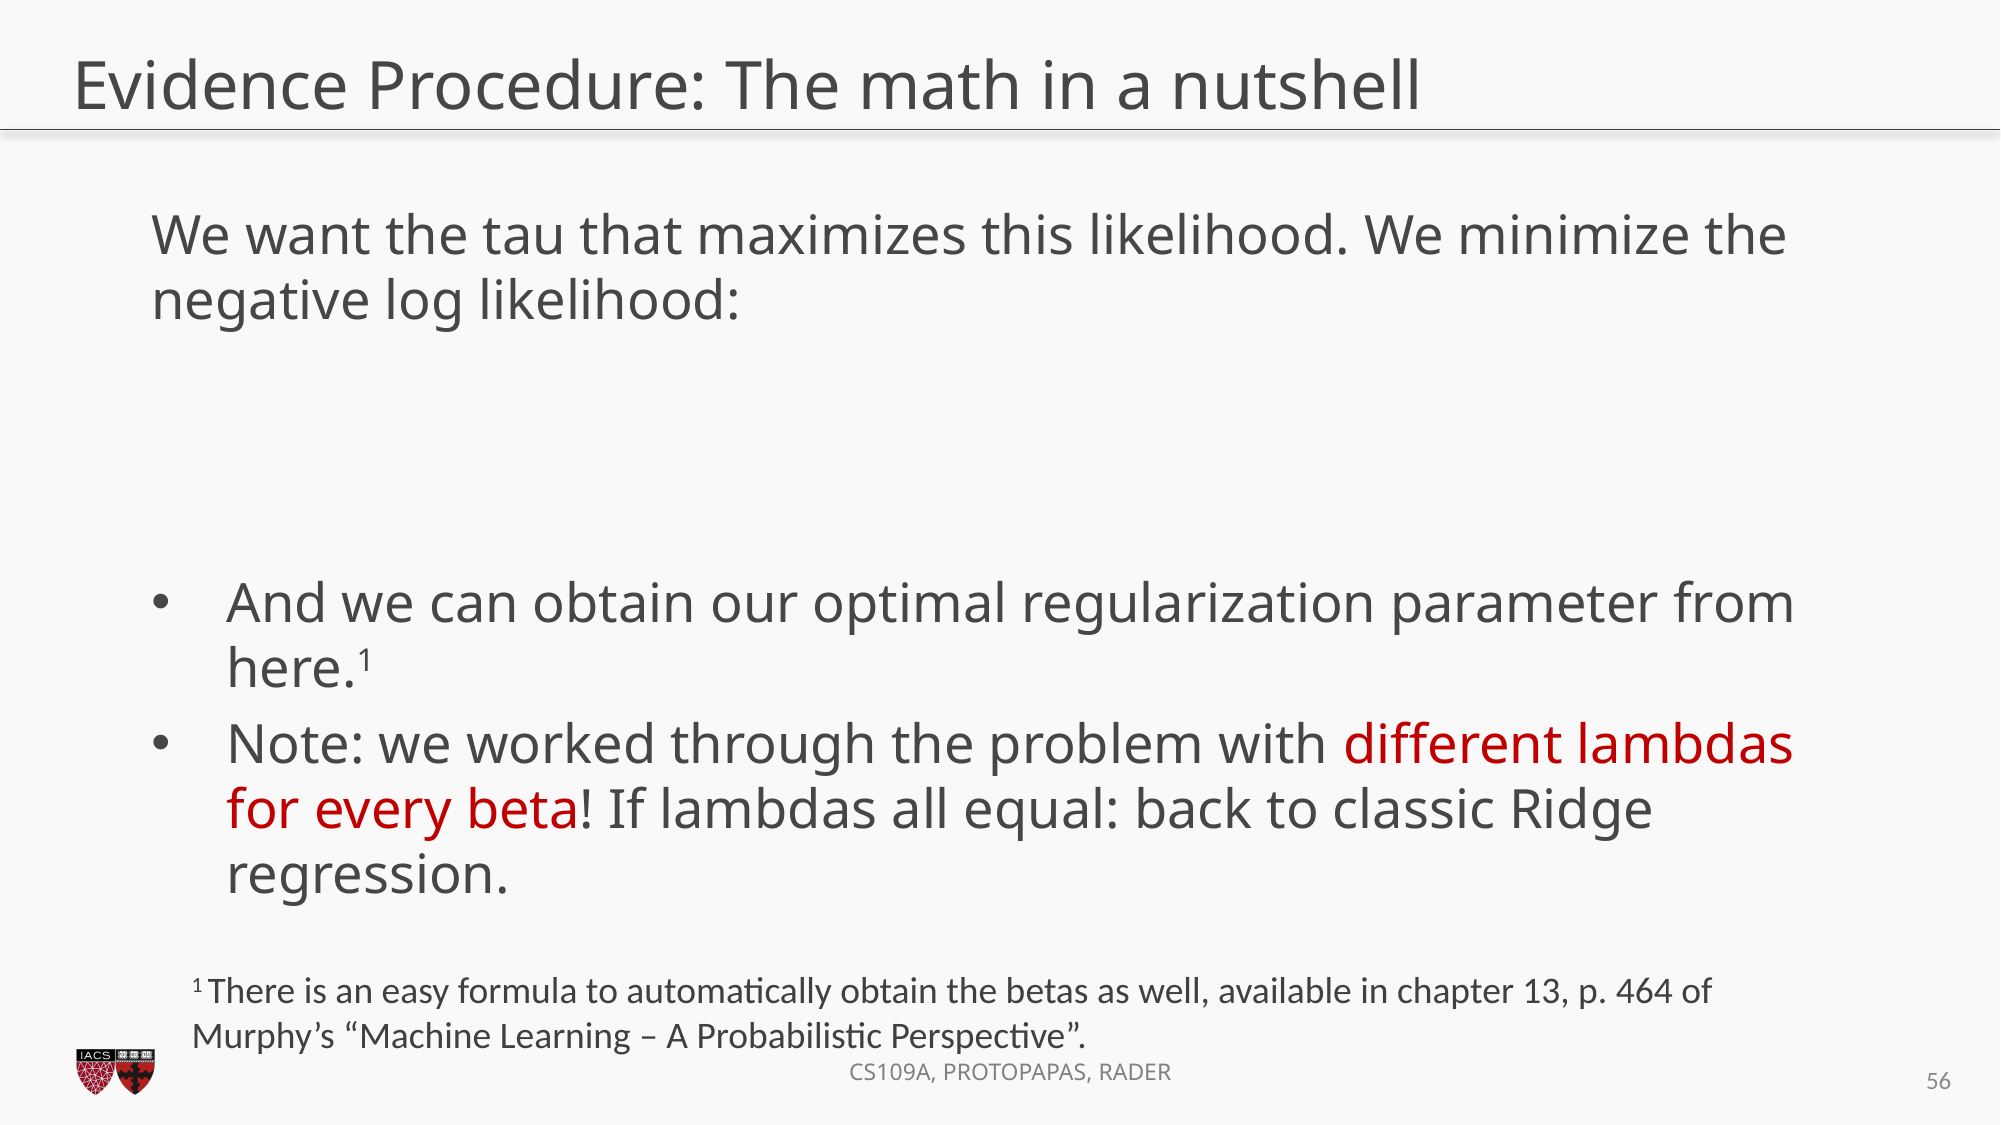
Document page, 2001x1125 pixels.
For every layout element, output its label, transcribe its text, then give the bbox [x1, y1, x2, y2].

text_box 1 There is an easy formula to automatically obtain the betas as well, available in chapter 13, p. 464 of Murphy’s “Machine Learning – A Probabilistic Perspective”. [176, 958, 1871, 1109]
title Evidence Procedure: The math in a nutshell [57, 35, 1943, 162]
picture [75, 1049, 155, 1095]
slide_number 56 [1500, 1050, 1967, 1110]
